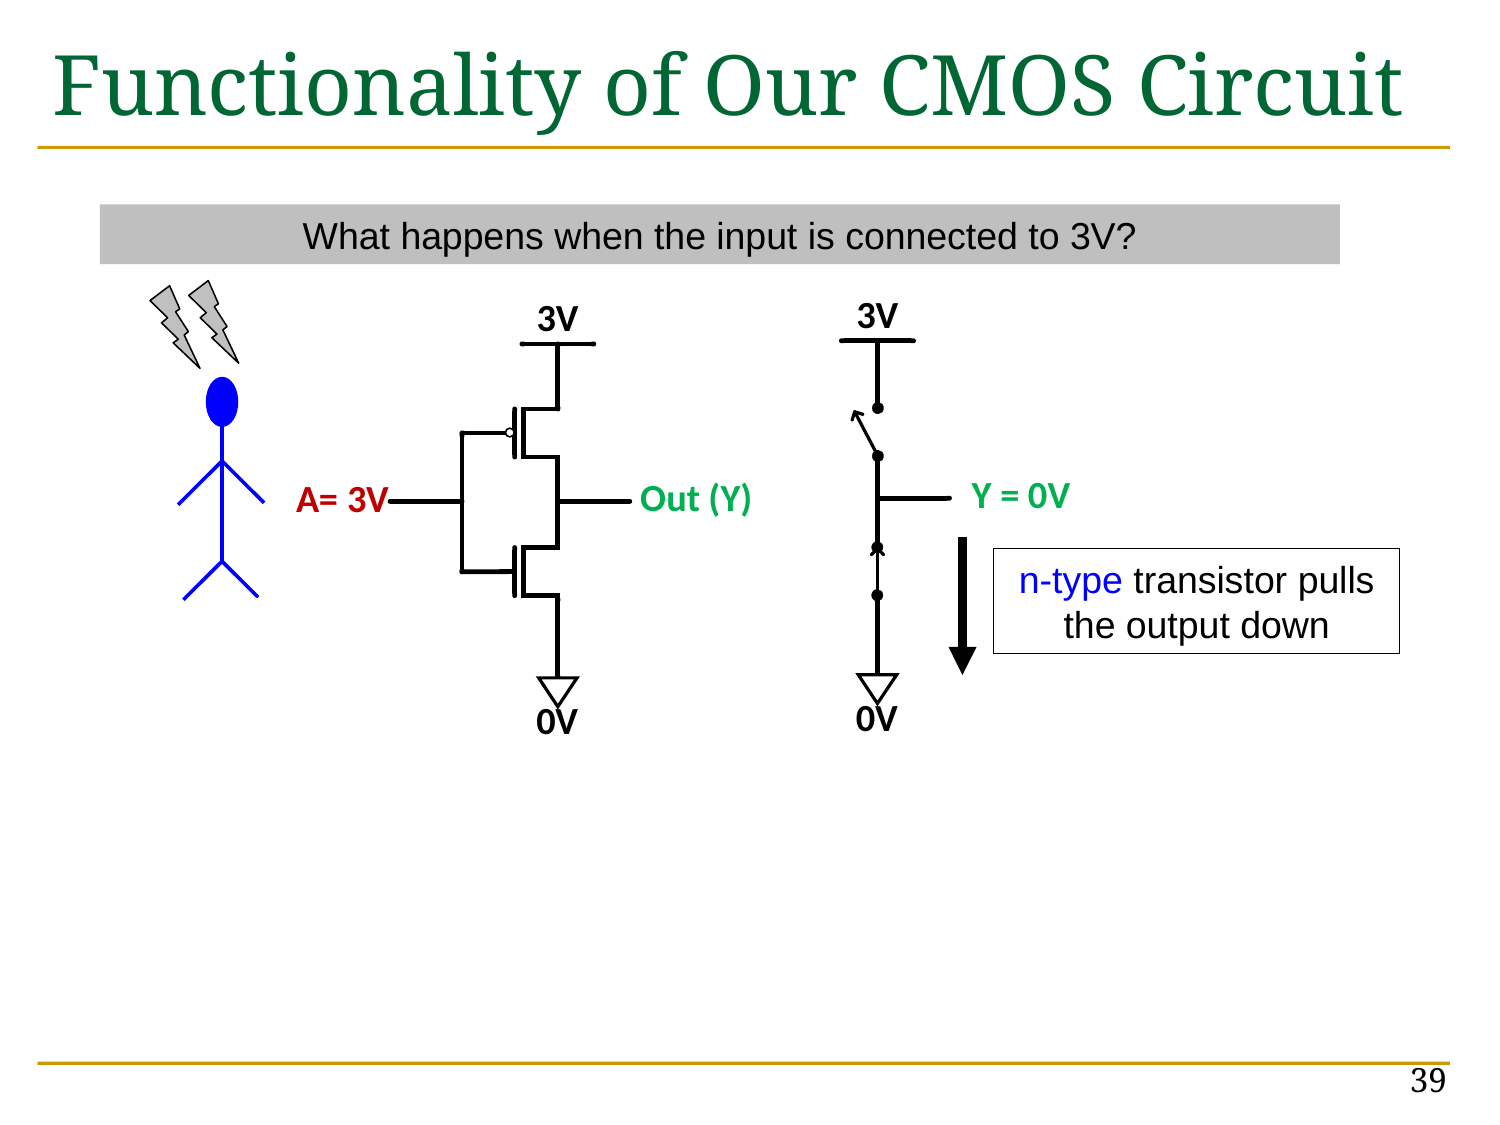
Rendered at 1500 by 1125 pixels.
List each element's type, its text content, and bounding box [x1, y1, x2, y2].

title Functionality of Our CMOS Circuit [37, 24, 1450, 200]
slide_number 39 [1111, 1036, 1462, 1112]
text_box [150, 285, 201, 369]
picture [275, 283, 772, 765]
text_box What happens when the input is connected to 3V? [99, 204, 1340, 265]
picture [174, 374, 267, 602]
picture [835, 280, 1090, 762]
text_box [188, 280, 239, 364]
text_box n-type transistor pulls the output down [1094, 548, 1400, 654]
